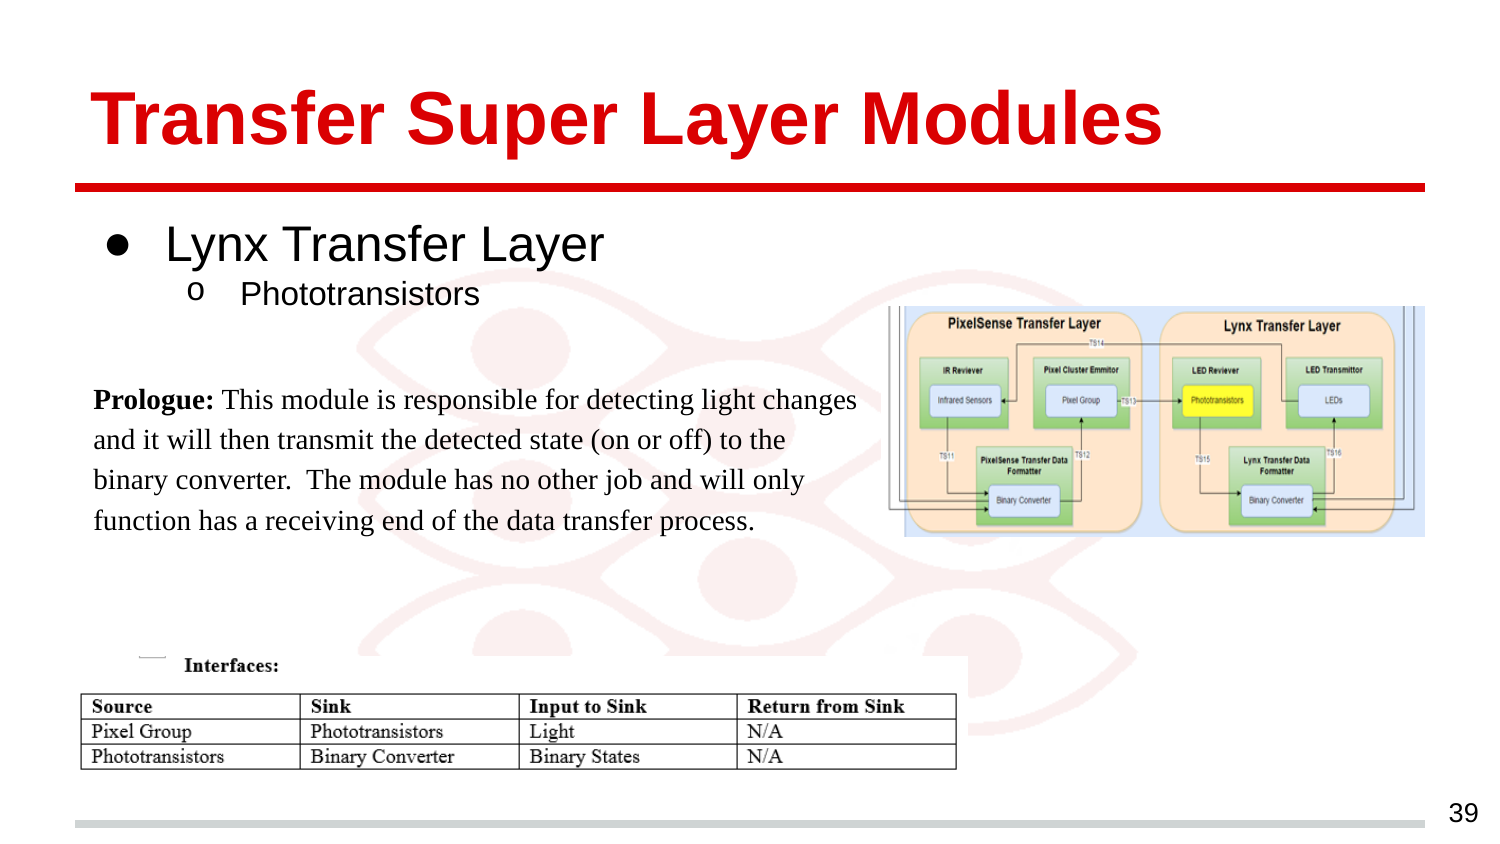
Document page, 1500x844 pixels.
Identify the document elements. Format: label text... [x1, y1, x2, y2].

text_box Prologue: This module is responsible for detecting light changes and it will then transmit the detected state (on or off) to the binary converter. The module has no other job and will only function has a receiving end of the data transfer process. [0, 285, 882, 666]
picture [74, 656, 968, 780]
picture [880, 306, 1426, 537]
slide_number ‹#› [1403, 779, 1494, 844]
list Lynx Transfer Layer Phototransistors [75, 196, 1425, 305]
list Lynx Transfer Layer Phototransistors [75, 544, 1425, 808]
title Transfer Super Layer Modules [75, 33, 1425, 175]
